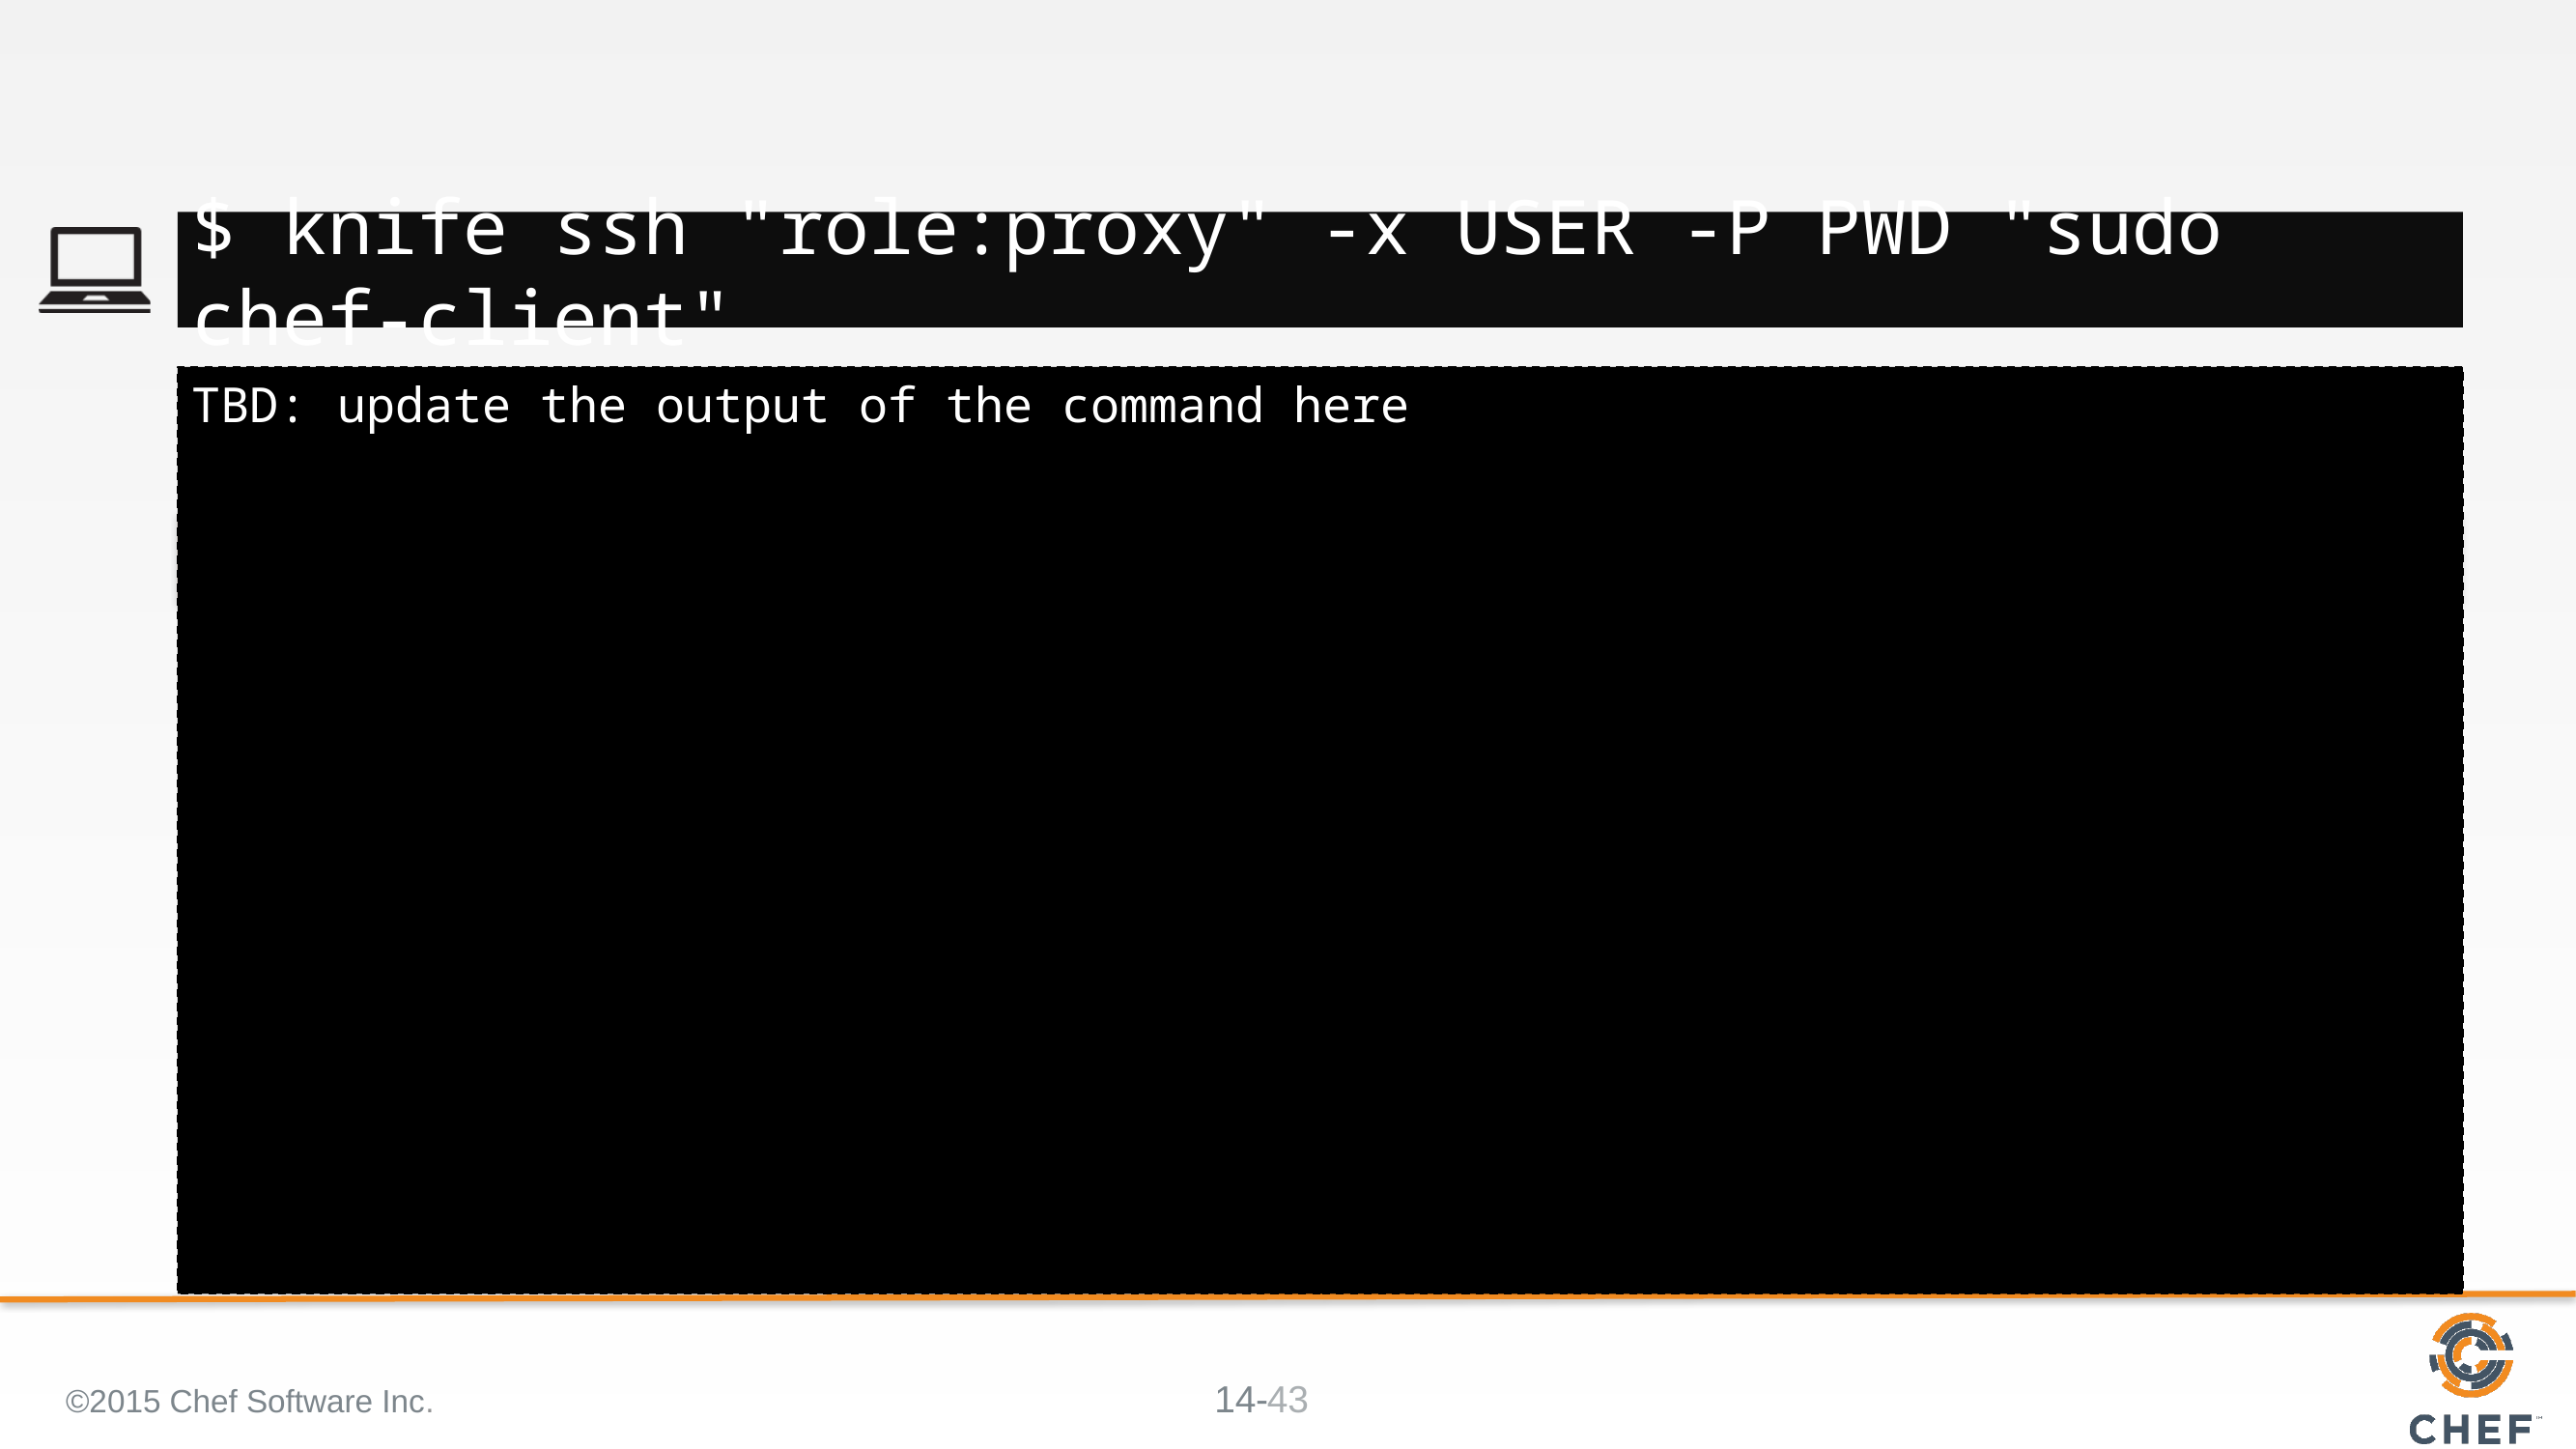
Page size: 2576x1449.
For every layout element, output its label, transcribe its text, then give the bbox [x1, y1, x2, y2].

footer ©2015 Chef Software Inc. [51, 1359, 952, 1440]
slide_number 43 [998, 1359, 1578, 1437]
picture [2399, 1297, 2550, 1449]
list TBD: update the output of the command here [177, 366, 2464, 1294]
list $ knife ssh "role:proxy" -x USER -P PWD "sudo chef-client" [177, 212, 2463, 327]
